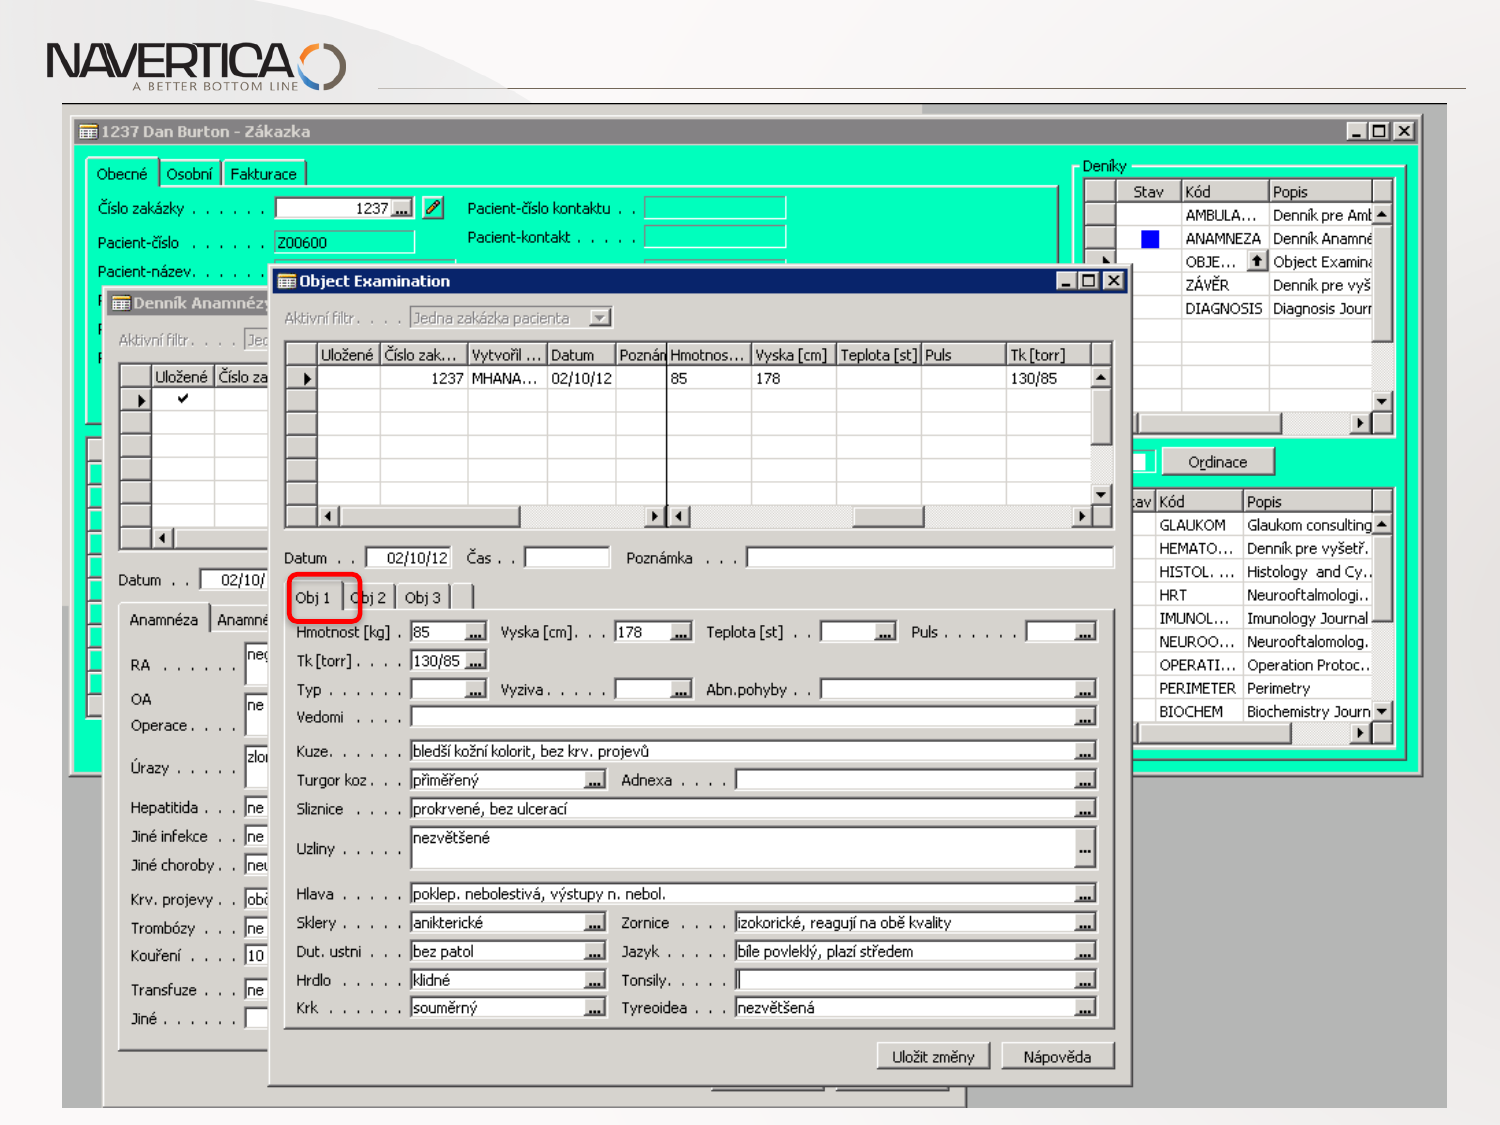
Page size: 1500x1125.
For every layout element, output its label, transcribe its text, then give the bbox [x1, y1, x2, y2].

picture [0, 0, 1500, 1125]
slide_number 25 [1110, 1065, 1461, 1125]
